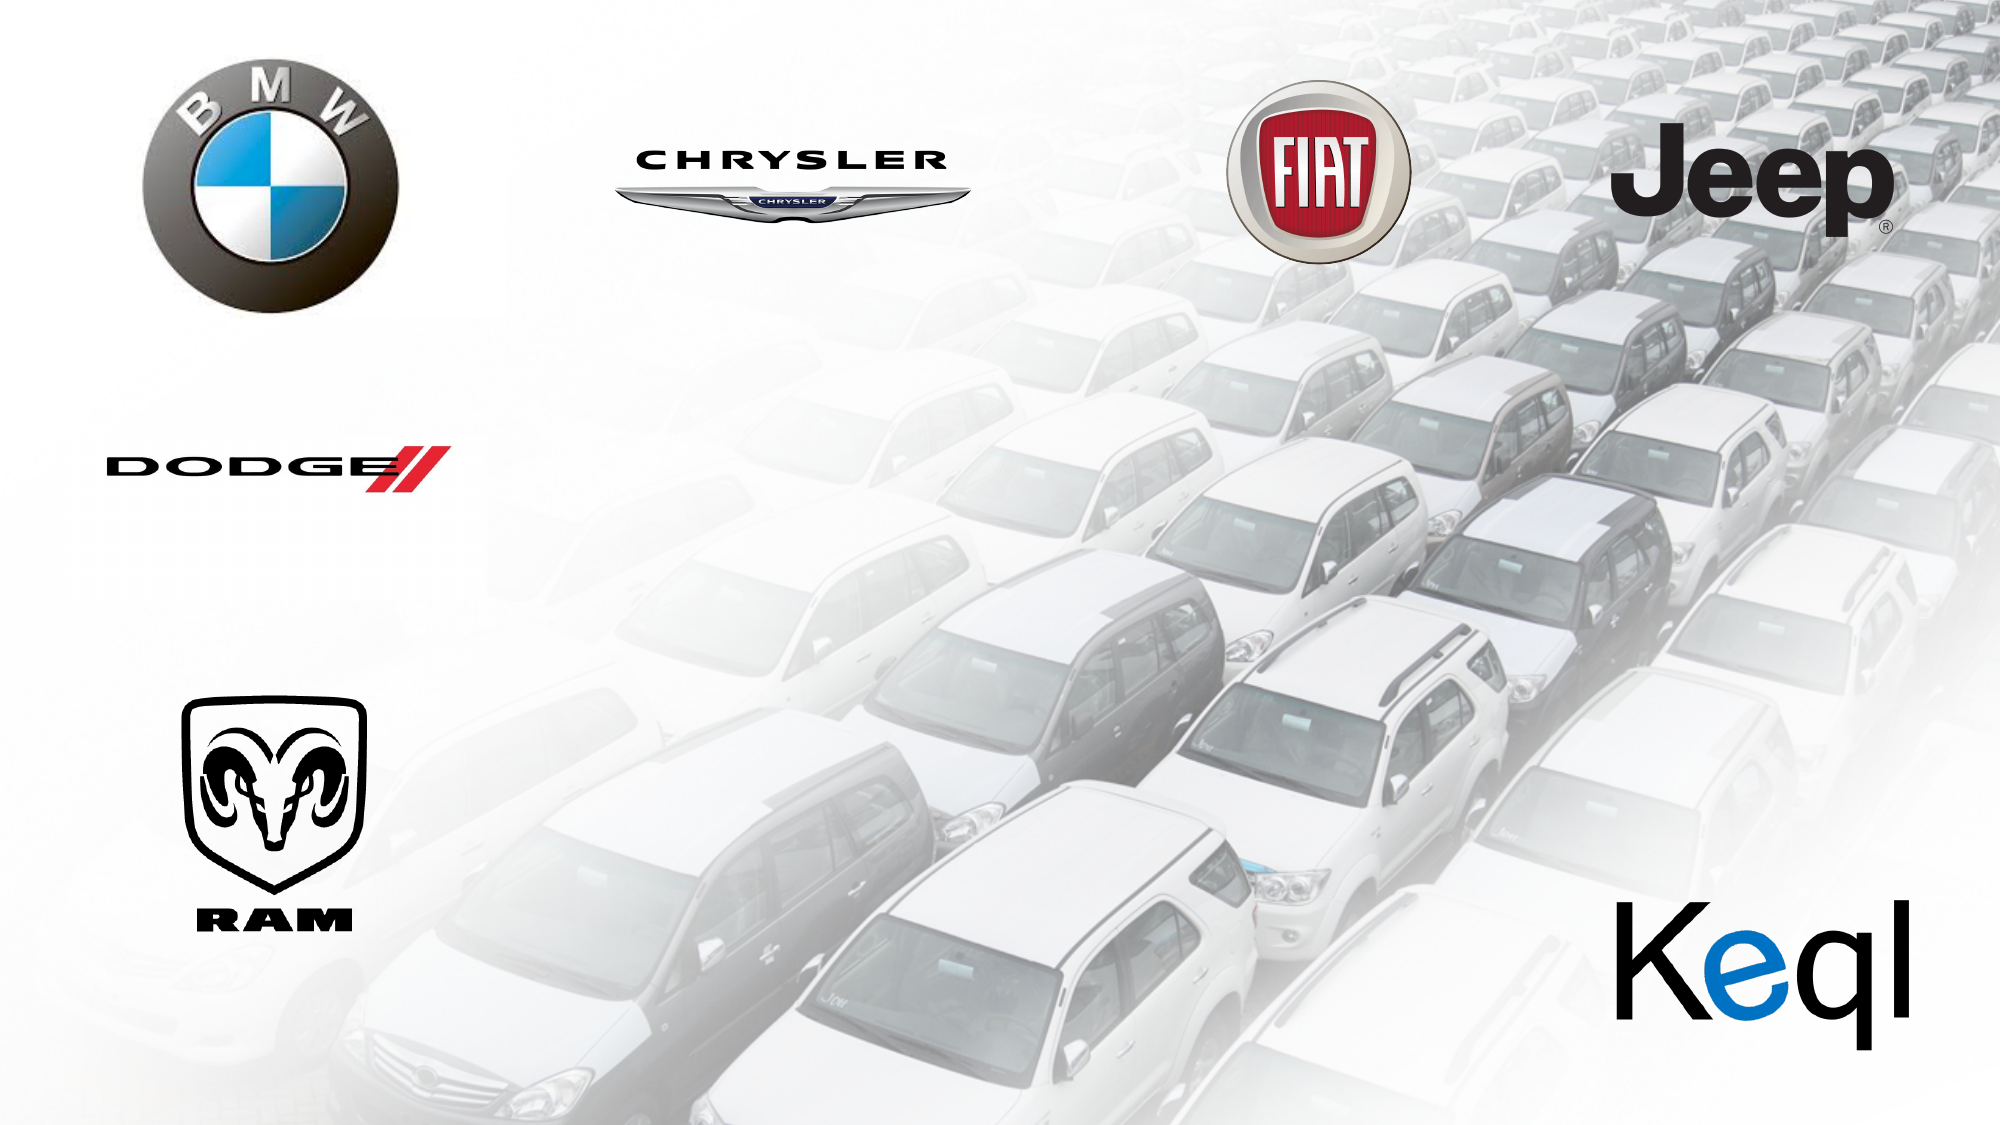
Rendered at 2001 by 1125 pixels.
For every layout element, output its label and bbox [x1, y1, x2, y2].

list [615, 117, 971, 256]
picture [0, 0, 2000, 1125]
